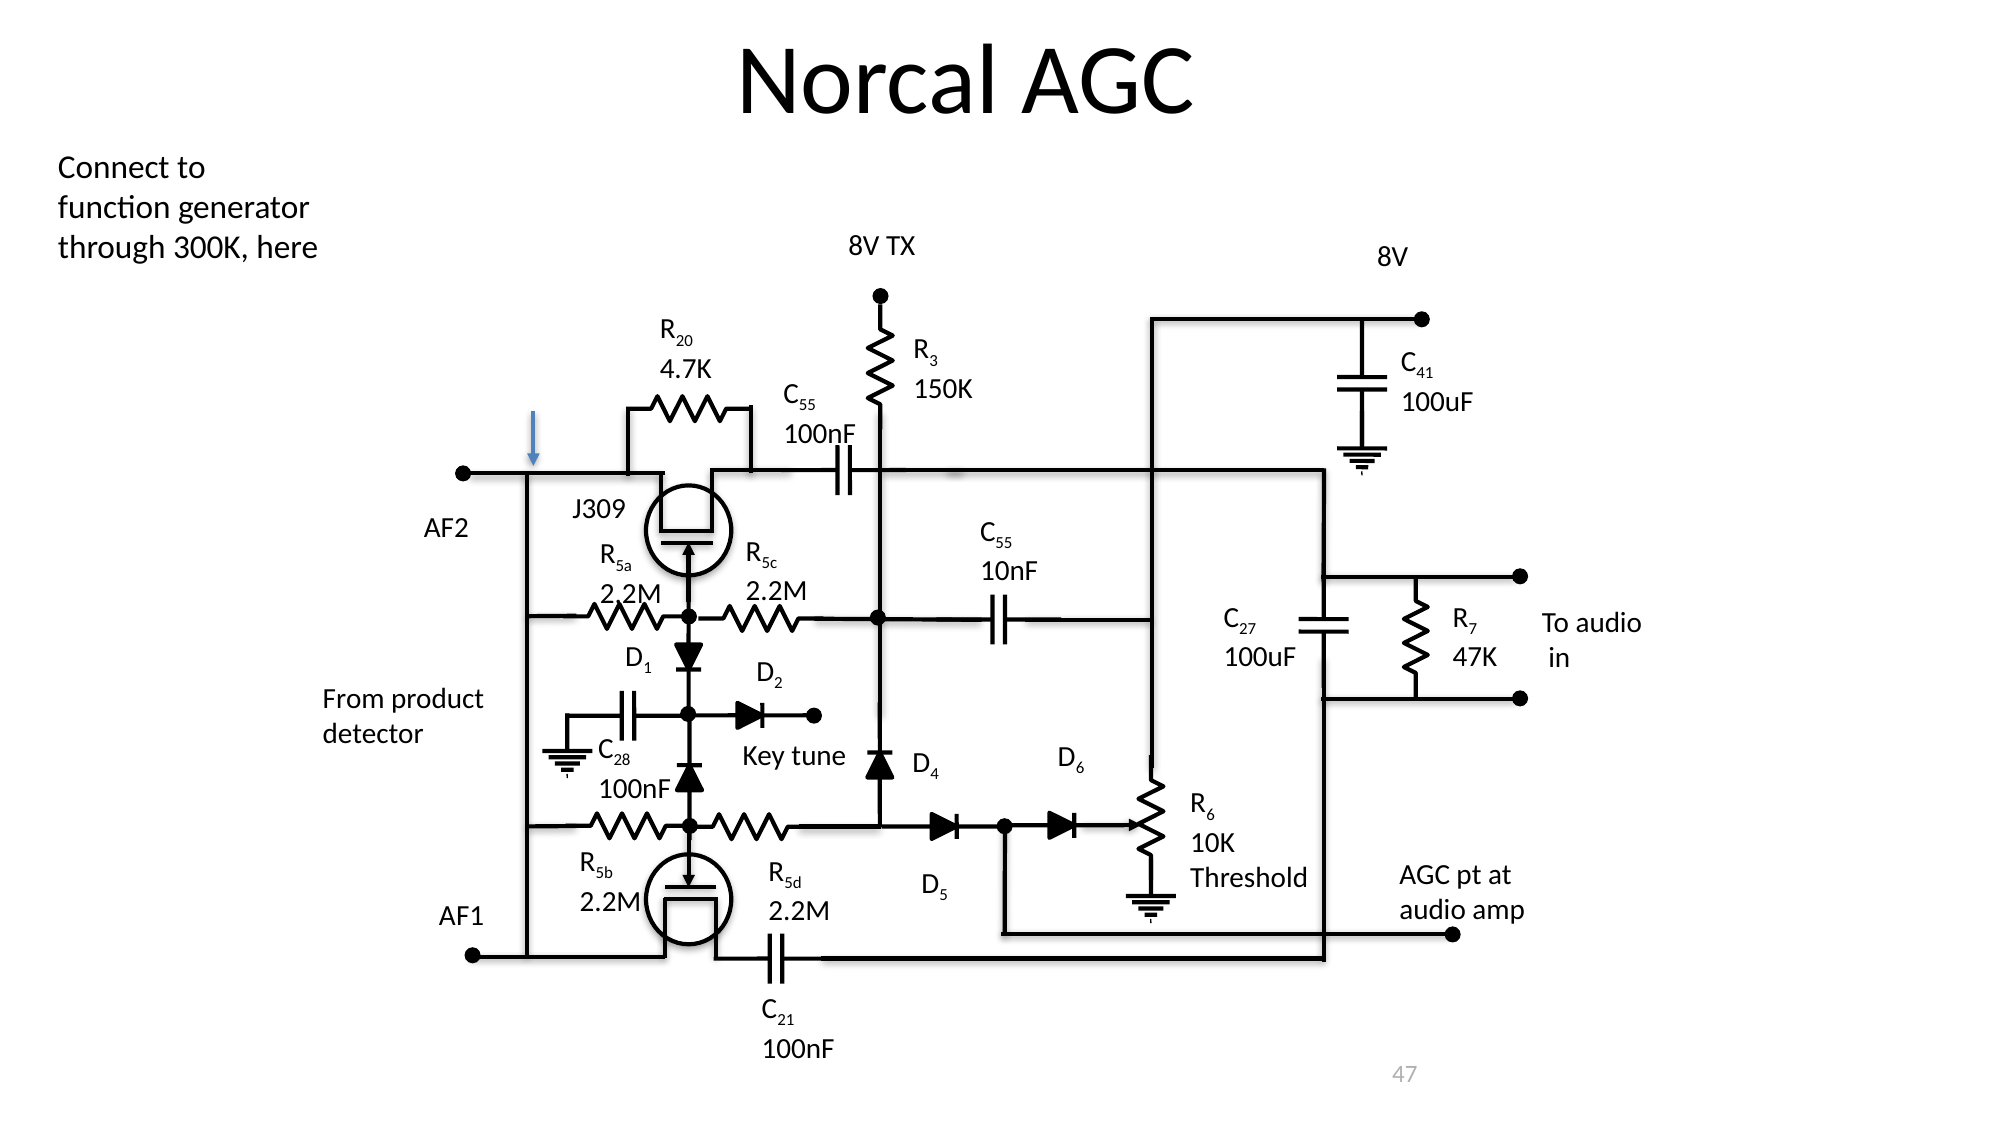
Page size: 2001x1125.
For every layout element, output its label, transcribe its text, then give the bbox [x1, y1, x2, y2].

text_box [315, 218, 1667, 1068]
text_box Norcal AGC [15, 13, 1917, 134]
slide_number 47 [1074, 1068, 1425, 1125]
text_box Connect to function generator through 300K, here [50, 138, 335, 273]
